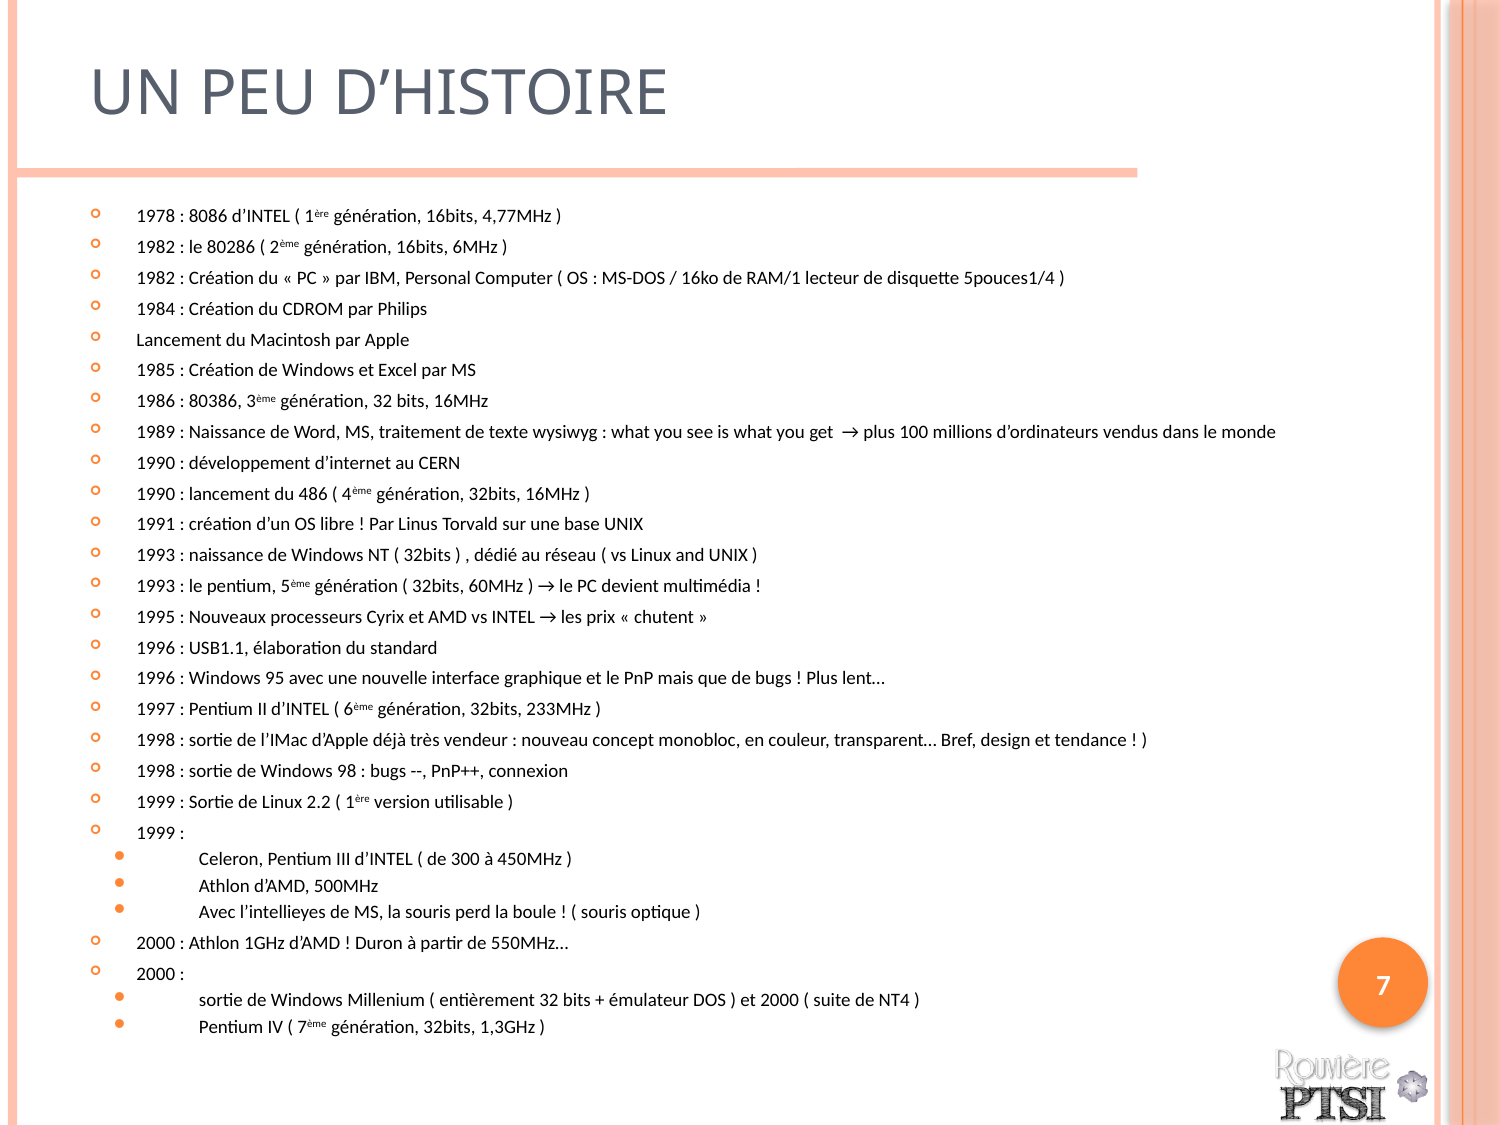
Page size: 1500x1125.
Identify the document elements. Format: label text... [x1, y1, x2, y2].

title Un peu d’histoire [75, 19, 1300, 161]
slide_number 7 [1333, 940, 1434, 1027]
picture [1274, 1048, 1428, 1125]
list 1978 : 8086 d’INTEL ( 1ère génération, 16bits, 4,77MHz ) 1982 : le 80286 ( 2ème génération, 16bits, 6MHz ) 1982 : Création du « PC » par IBM, Personal Computer ( OS : MS-DOS / 16ko de RAM/1 lecteur de disquette 5pouces1/4 ) 1984 : Création du CDROM par Philips Lancement du Macintosh par Apple 1985 : Création de Windows et Excel par MS 1986 : 80386, 3ème génération, 32 bits, 16MHz 1989 : Naissance de Word, MS, traitement de texte wysiwyg : what you see is what you get → plus 100 millions d’ordinateurs vendus dans le monde 1990 : développement d’internet au CERN 1990 : lancement du 486 ( 4ème génération, 32bits, 16MHz ) 1991 : création d’un OS libre ! Par Linus Torvald sur une base UNIX 1993 : naissance de Windows NT ( 32bits ) , dédié au réseau ( vs Linux and UNIX ) 1993 : le pentium, 5ème génération ( 32bits, 60MHz ) → le PC devient multimédia ! 1995 : Nouveaux processeurs Cyrix et AMD vs INTEL → les prix « chutent » 1996 : USB1.1, élaboration du standard 1996 : Windows 95 avec une nouvelle interface graphique et le PnP mais que de bugs ! Plus lent… 1997 : Pentium II d’INTEL ( 6ème génération, 32bits, 233MHz ) 1998 : sortie de l’IMac d’Apple déjà très vendeur : nouveau concept monobloc, en couleur, transparent… Bref, design et tendance ! ) 1998 : sortie de Windows 98 : bugs --, PnP++, connexion 1999 : Sortie de Linux 2.2 ( 1ère version utilisable ) 1999 : Celeron, Pentium III d’INTEL ( de 300 à 450MHz ) Athlon d’AMD, 500MHz Avec l’intellieyes de MS, la souris perd la boule ! ( souris optique ) 2000 : Athlon 1GHz d’AMD ! Duron à partir de 550MHz… 2000 : sortie de Windows Millenium ( entièrement 32 bits + émulateur DOS ) et 2000 ( suite de NT4 ) Pentium IV ( 7ème génération, 32bits, 1,3GHz ) [75, 196, 1300, 1062]
